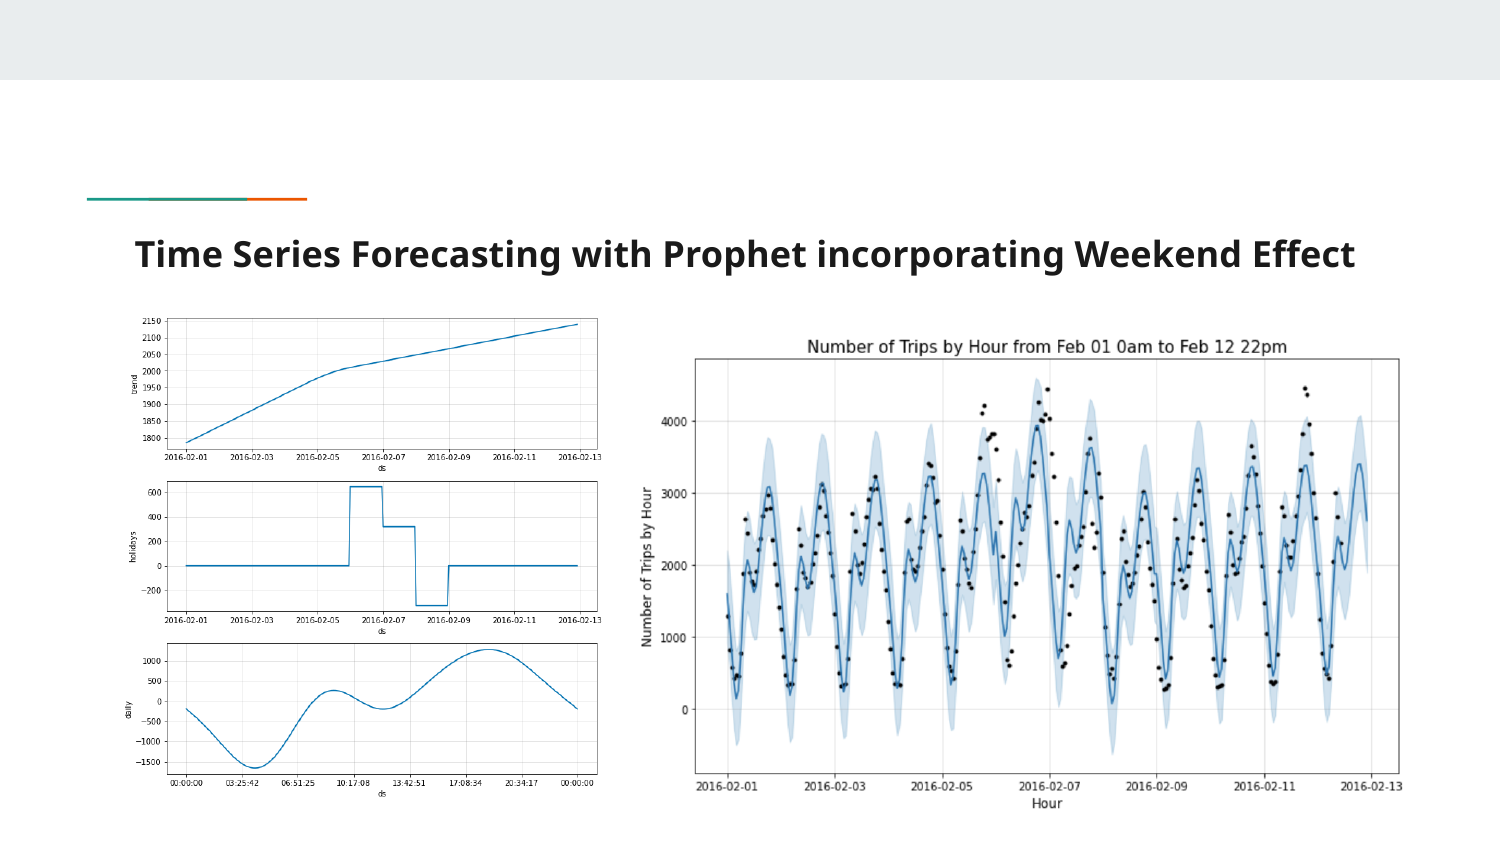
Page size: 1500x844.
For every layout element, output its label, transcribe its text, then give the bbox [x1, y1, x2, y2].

picture [119, 312, 608, 803]
title Time Series Forecasting with Prophet incorporating Weekend Effect [119, 216, 1381, 305]
picture [631, 328, 1410, 819]
